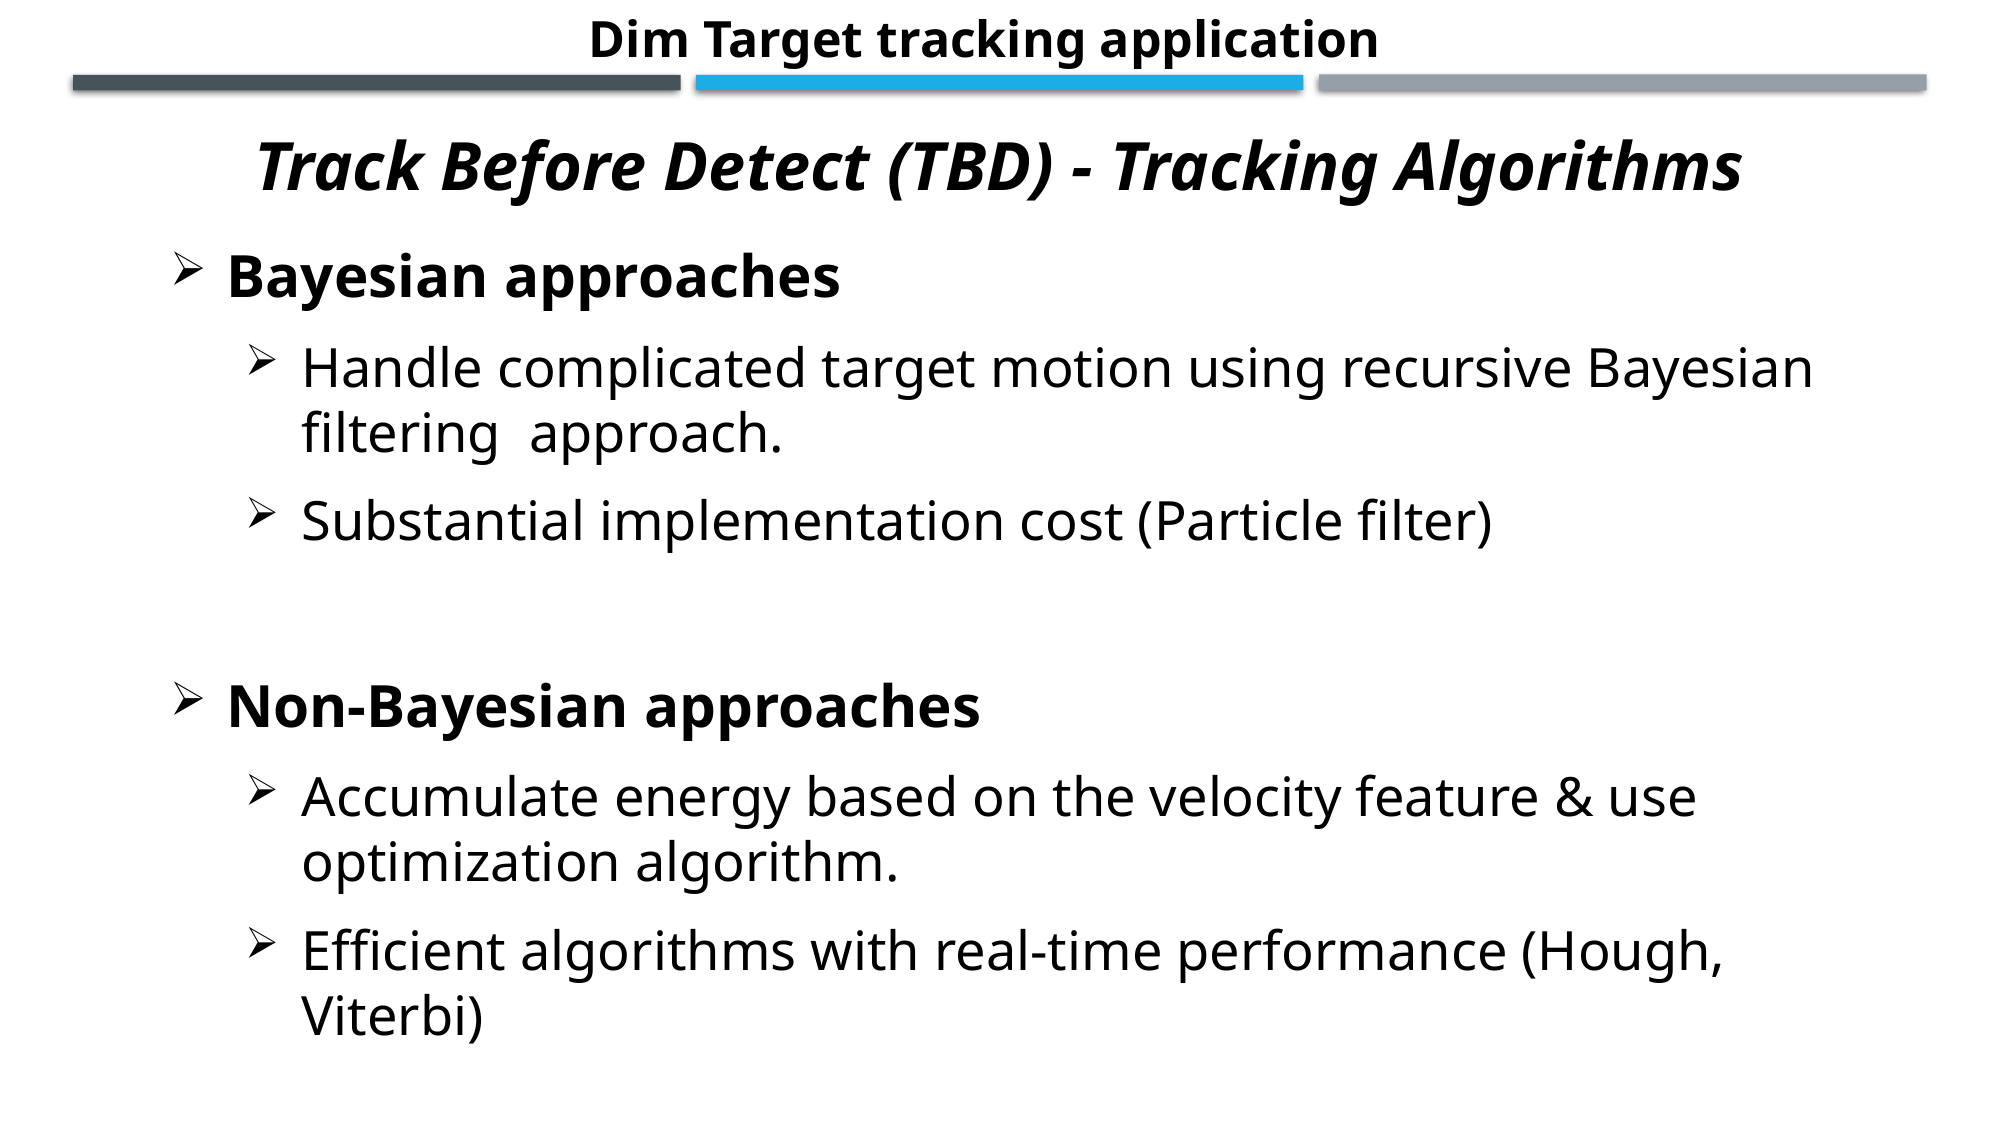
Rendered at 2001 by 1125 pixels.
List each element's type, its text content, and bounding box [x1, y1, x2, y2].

text_box Dim Target tracking application [80, 0, 1890, 83]
text_box Bayesian approaches Handle complicated target motion using recursive Bayesian filtering approach. Substantial implementation cost (Particle filter) Non-Bayesian approaches Accumulate energy based on the velocity feature & use optimization algorithm. Efficient algorithms with real-time performance (Hough, Viterbi) [80, 232, 1890, 986]
text_box Track Before Detect (TBD) - Tracking Algorithms [95, 115, 1905, 199]
